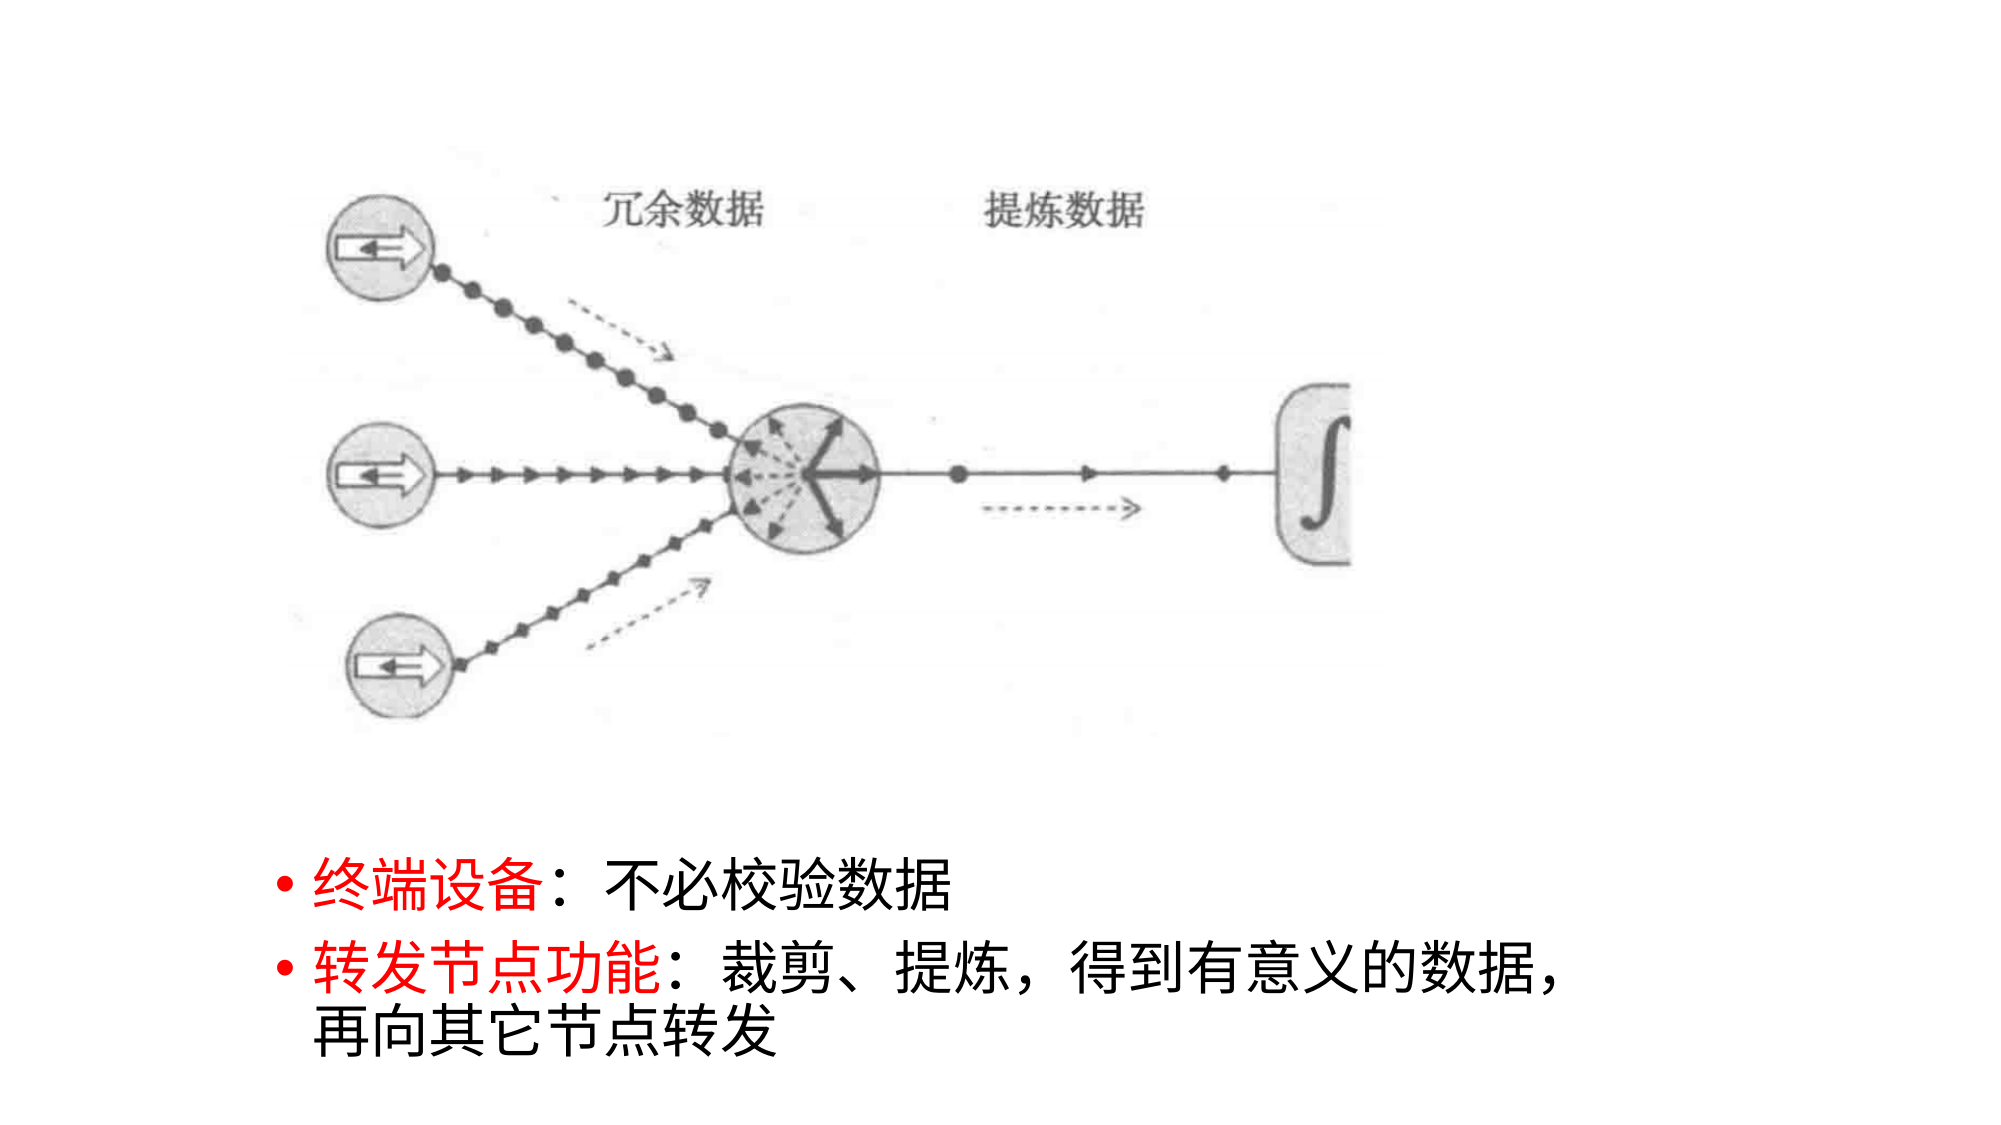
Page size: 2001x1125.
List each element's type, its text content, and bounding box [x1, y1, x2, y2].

picture [287, 146, 1387, 737]
text_box 终端设备：不必校验数据 转发节点功能：裁剪、提炼，得到有意义的数据，再向其它节点转发 [260, 848, 1572, 1090]
